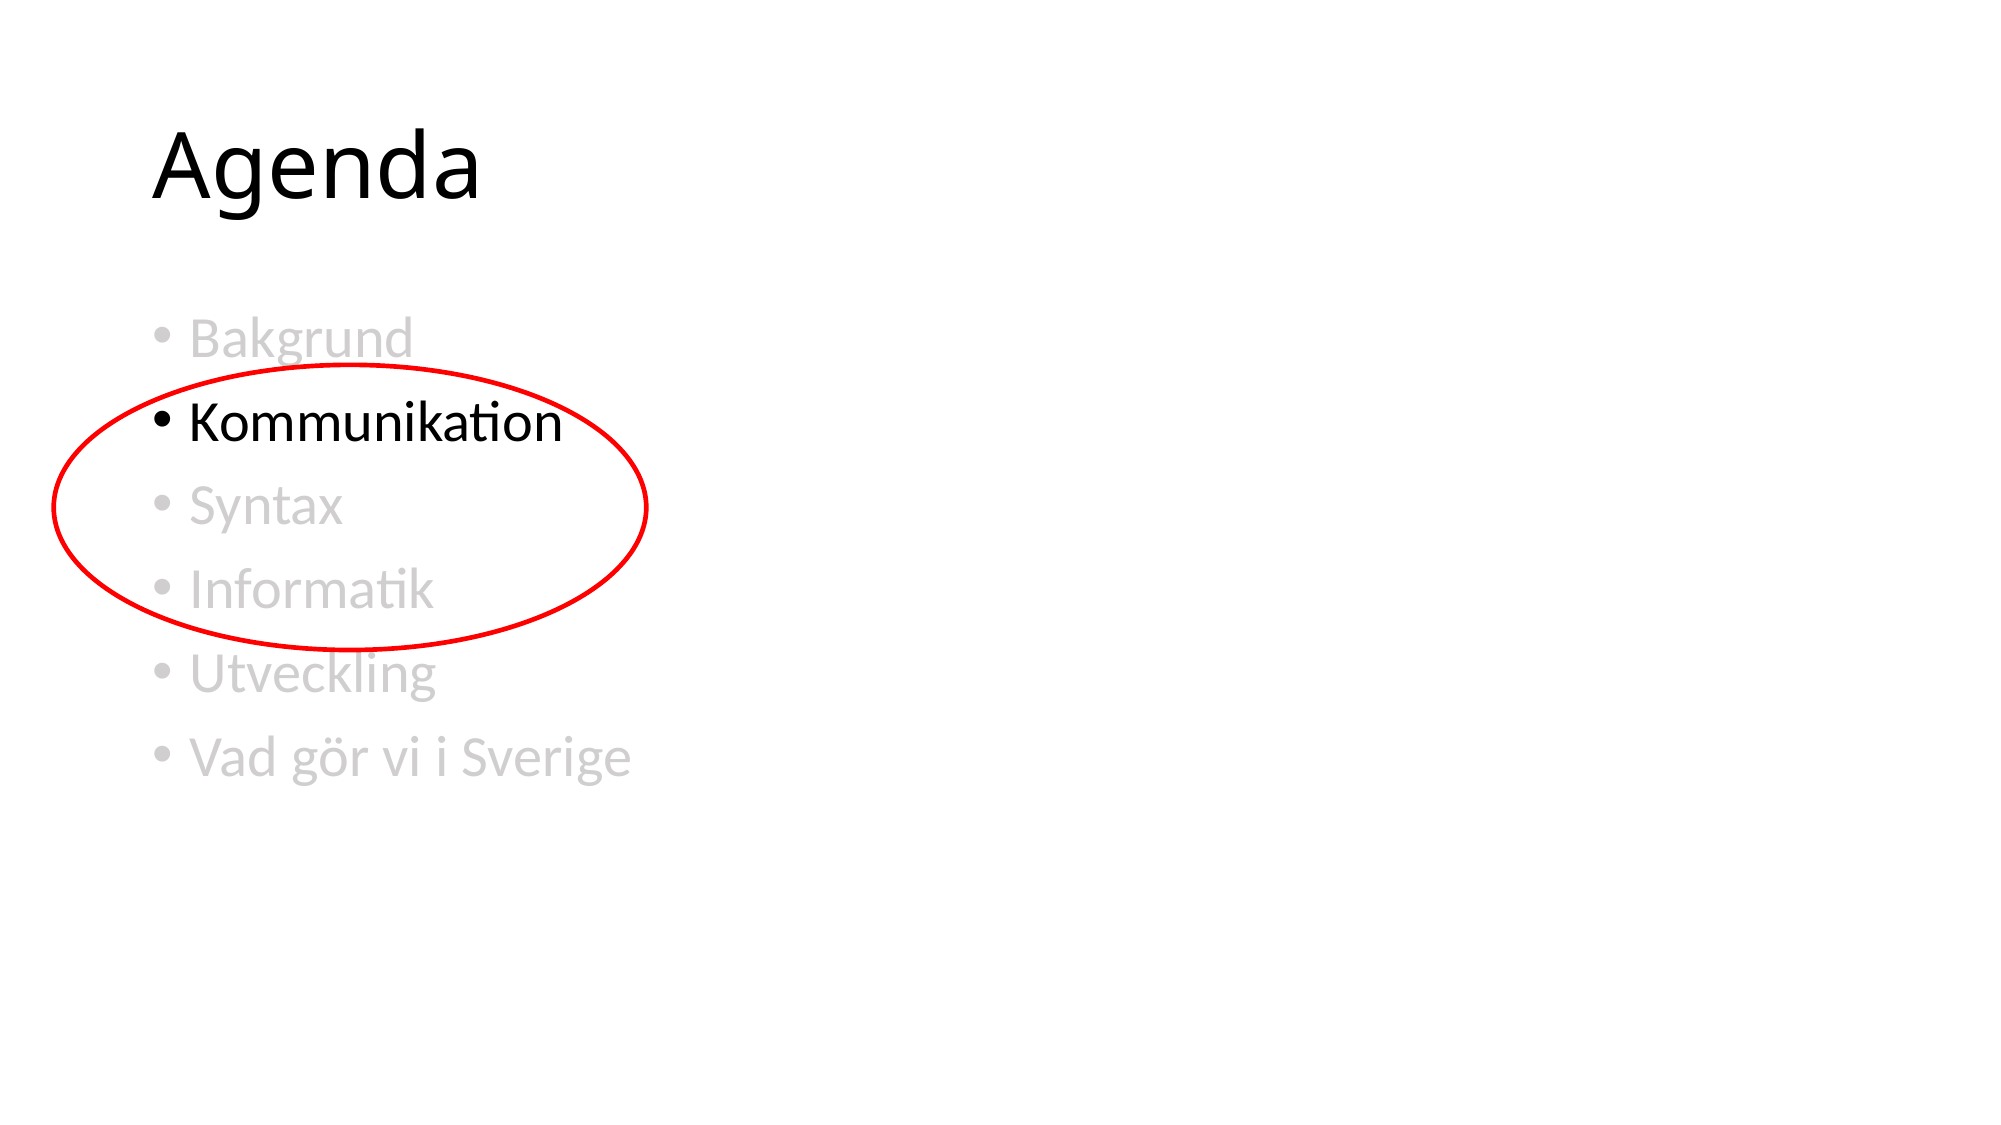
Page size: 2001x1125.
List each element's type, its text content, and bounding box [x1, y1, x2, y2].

title Agenda [137, 59, 1863, 278]
list Bakgrund Kommunikation Syntax Informatik Utveckling Vad gör vi i Sverige [137, 299, 1863, 1014]
text_box [52, 363, 648, 652]
